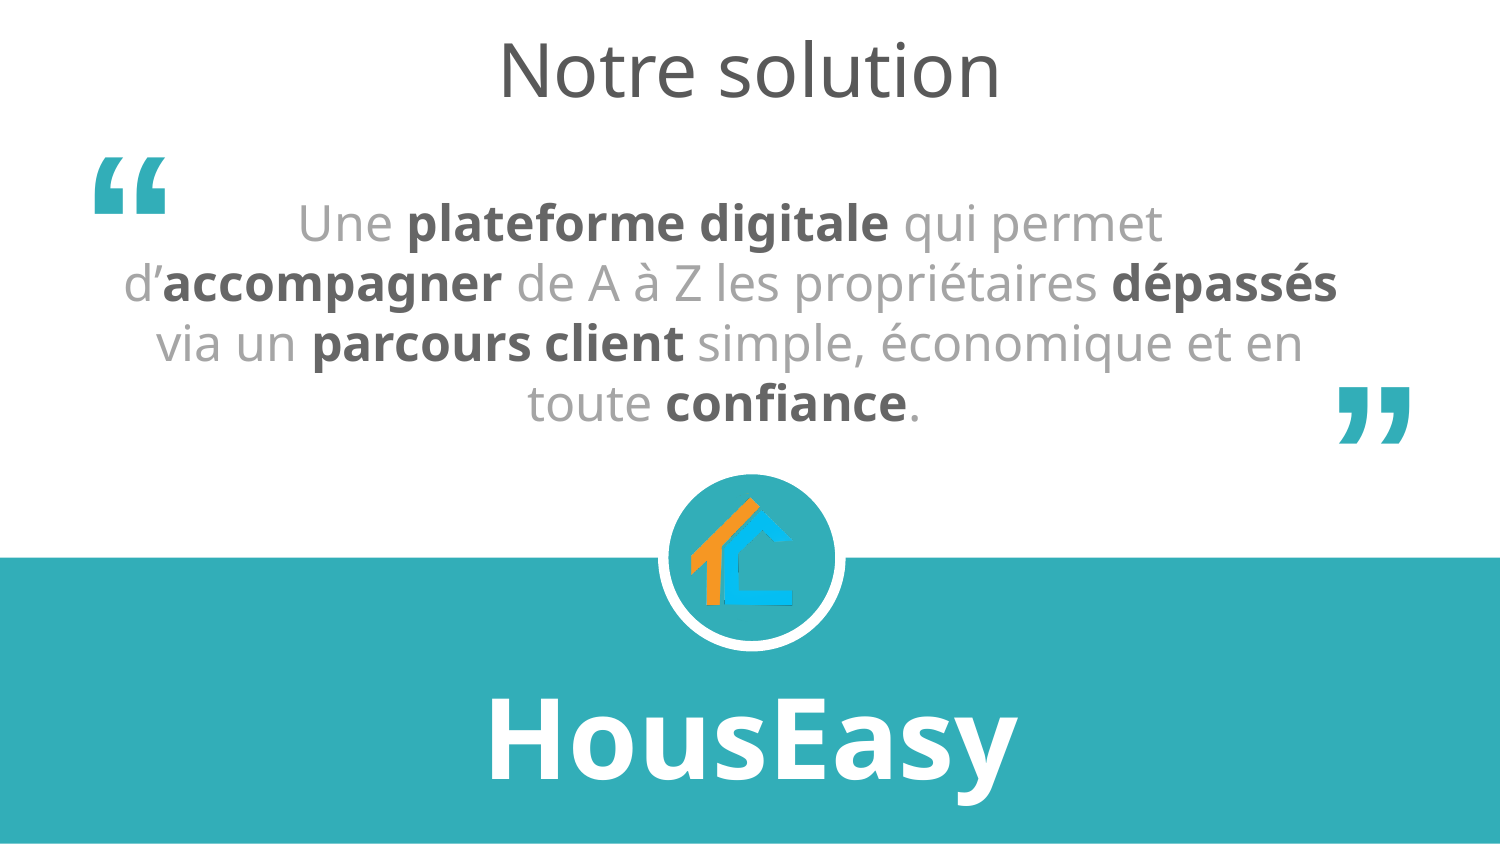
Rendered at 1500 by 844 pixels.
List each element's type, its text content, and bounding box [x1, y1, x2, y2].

text_box “ [64, 88, 188, 346]
text_box “ [1317, 256, 1440, 515]
picture [671, 479, 818, 626]
list Notre solution [0, 20, 1500, 115]
text_box Une plateforme digitale qui permet d’accompagner de A à Z les propriétaires dépassés via un parcours client simple, économique et en toute confiance. [86, 183, 1376, 361]
text_box HousEasy [363, 659, 1138, 811]
